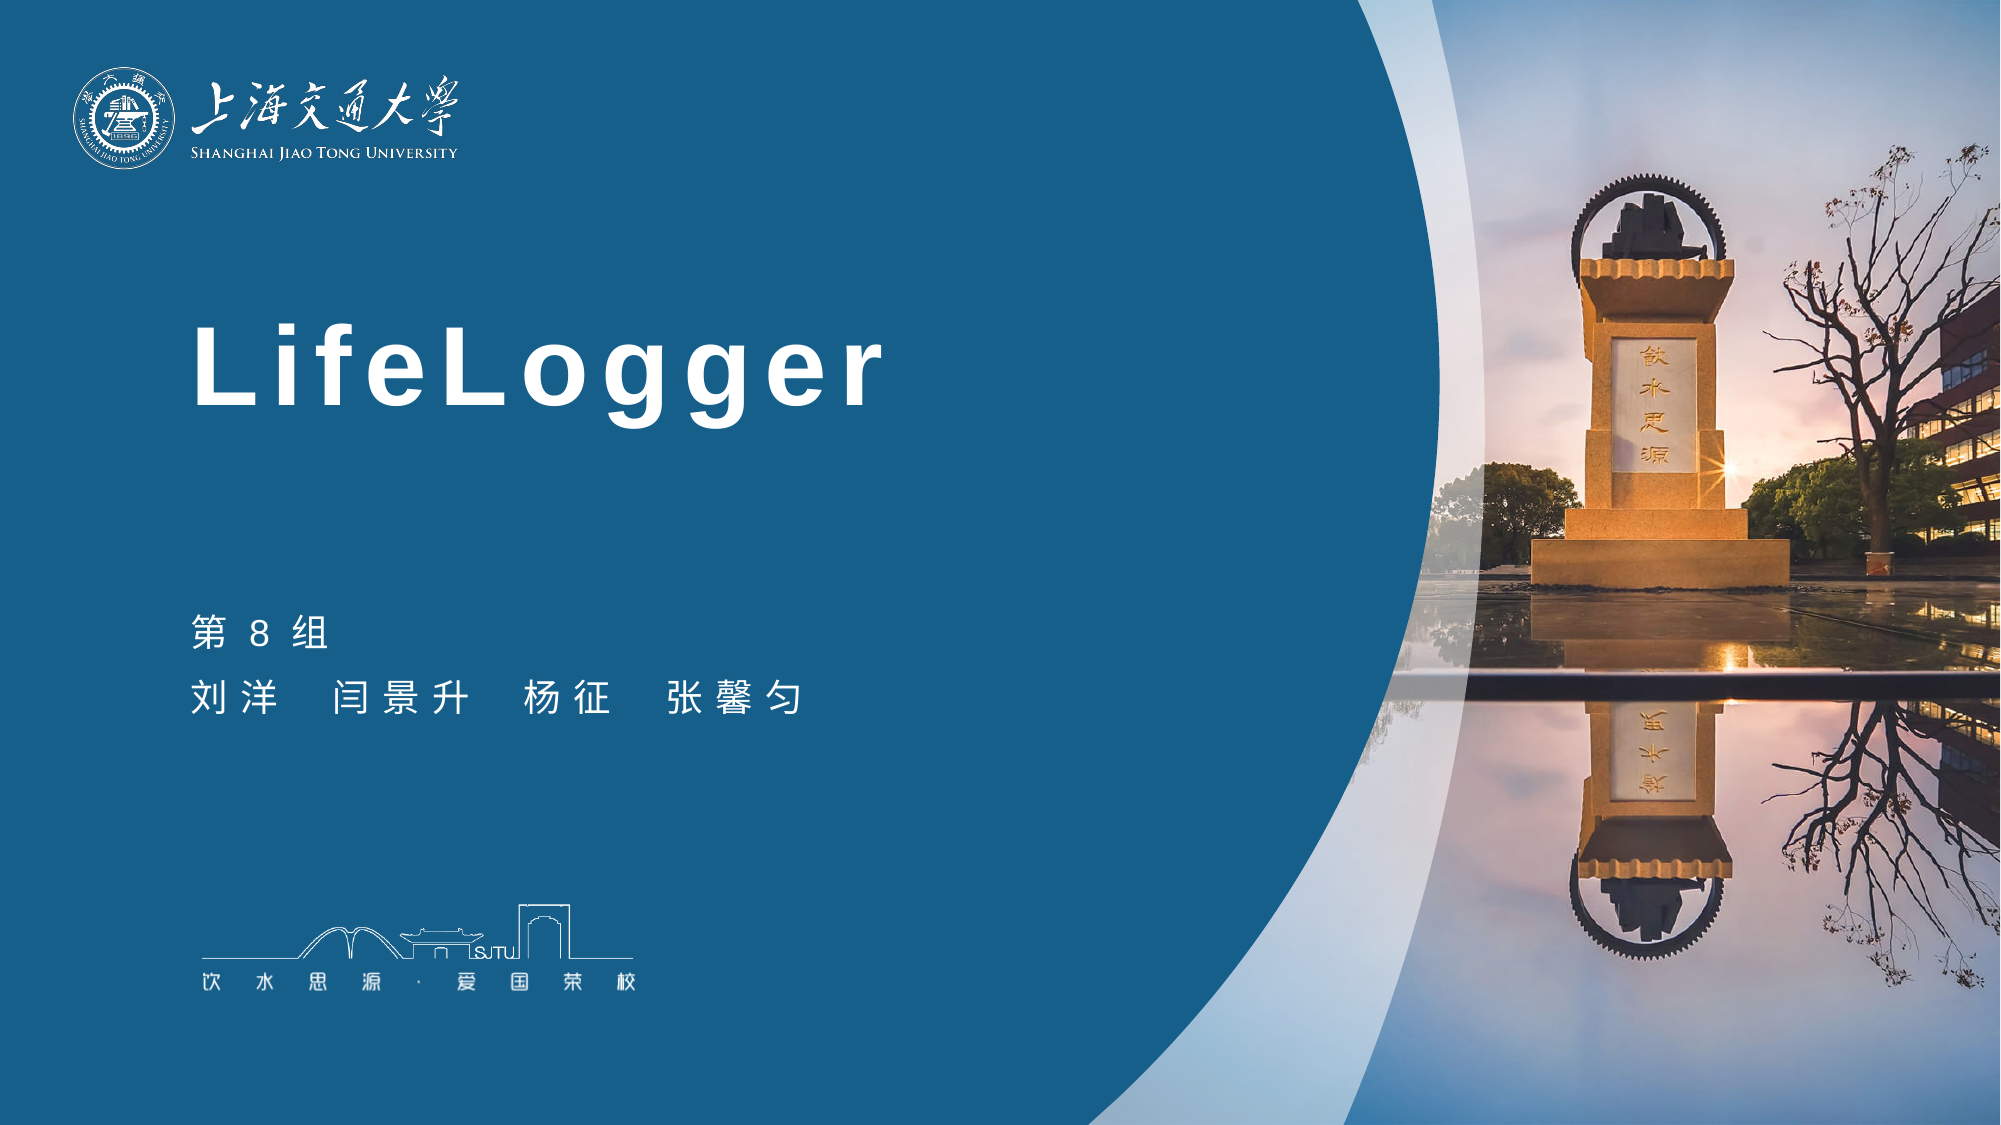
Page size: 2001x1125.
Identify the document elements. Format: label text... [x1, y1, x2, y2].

title LifeLogger [175, 285, 1410, 580]
list 第8组 刘洋 闫景升 杨征 张馨匀 [175, 614, 1313, 714]
picture [53, 47, 477, 187]
picture [1344, 0, 2001, 1125]
